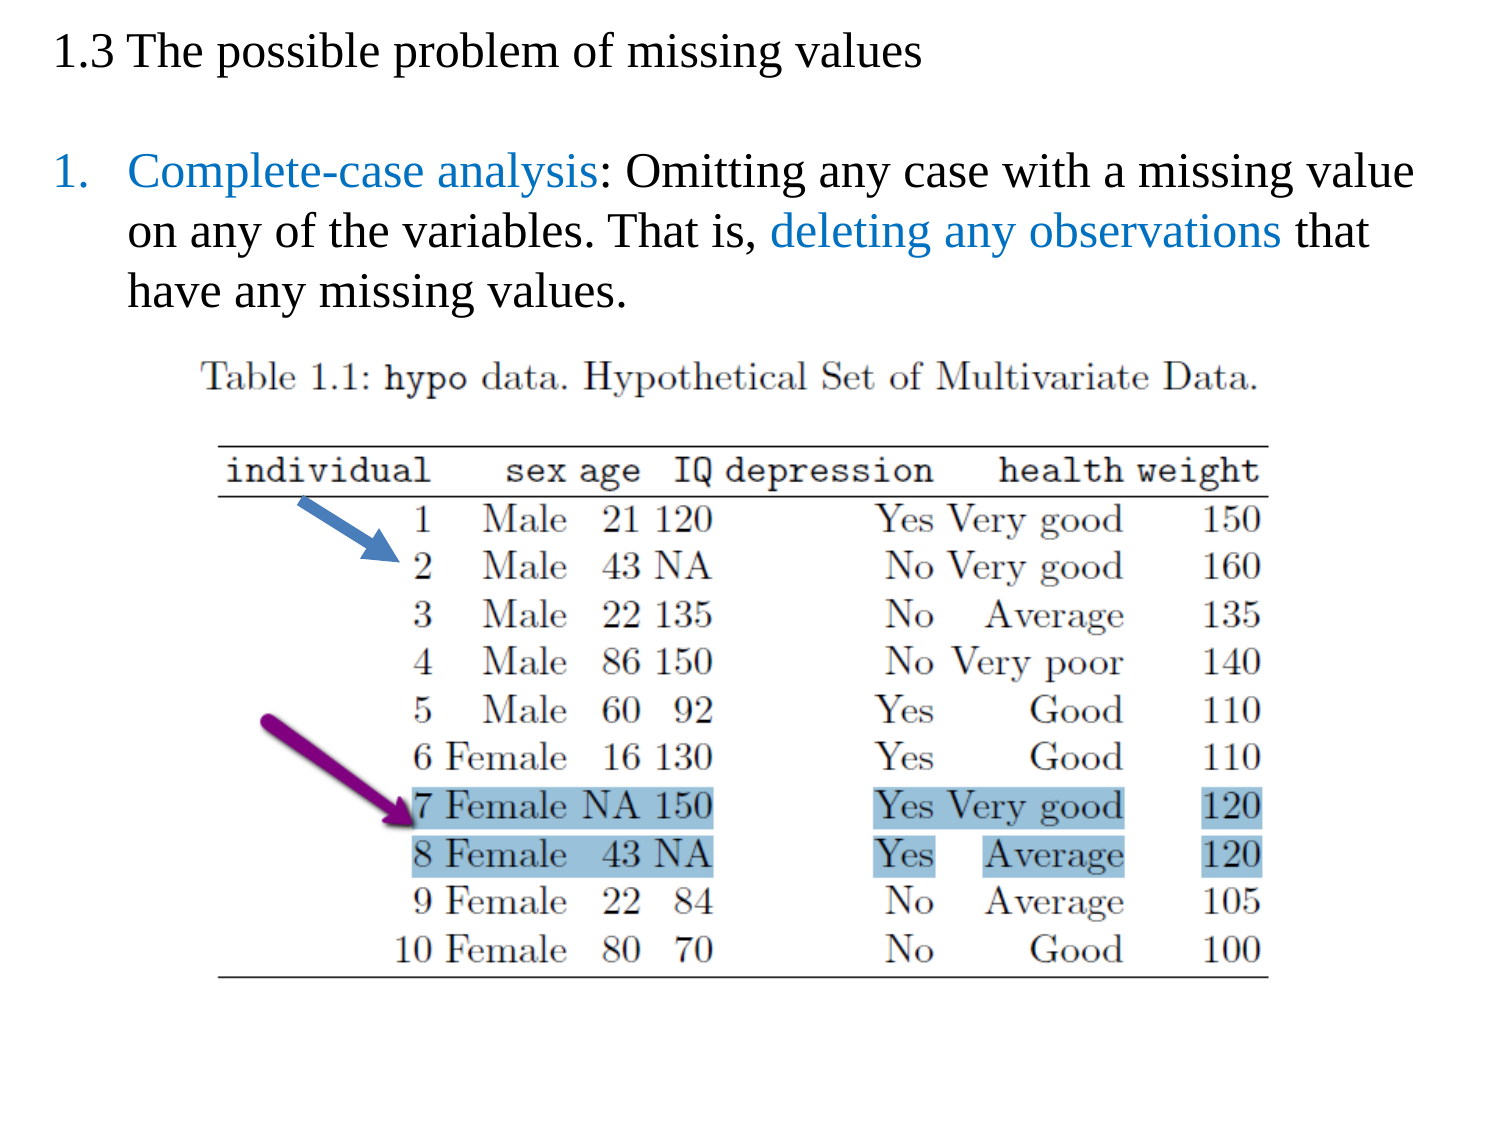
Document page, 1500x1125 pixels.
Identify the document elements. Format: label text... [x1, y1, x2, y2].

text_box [299, 499, 401, 563]
picture [187, 349, 1298, 984]
text_box 1.3 The possible problem of missing values Complete-case analysis: Omitting any case with a missing value on any of the variables. That is, deleting any observations that have any missing values. [37, 10, 1475, 326]
